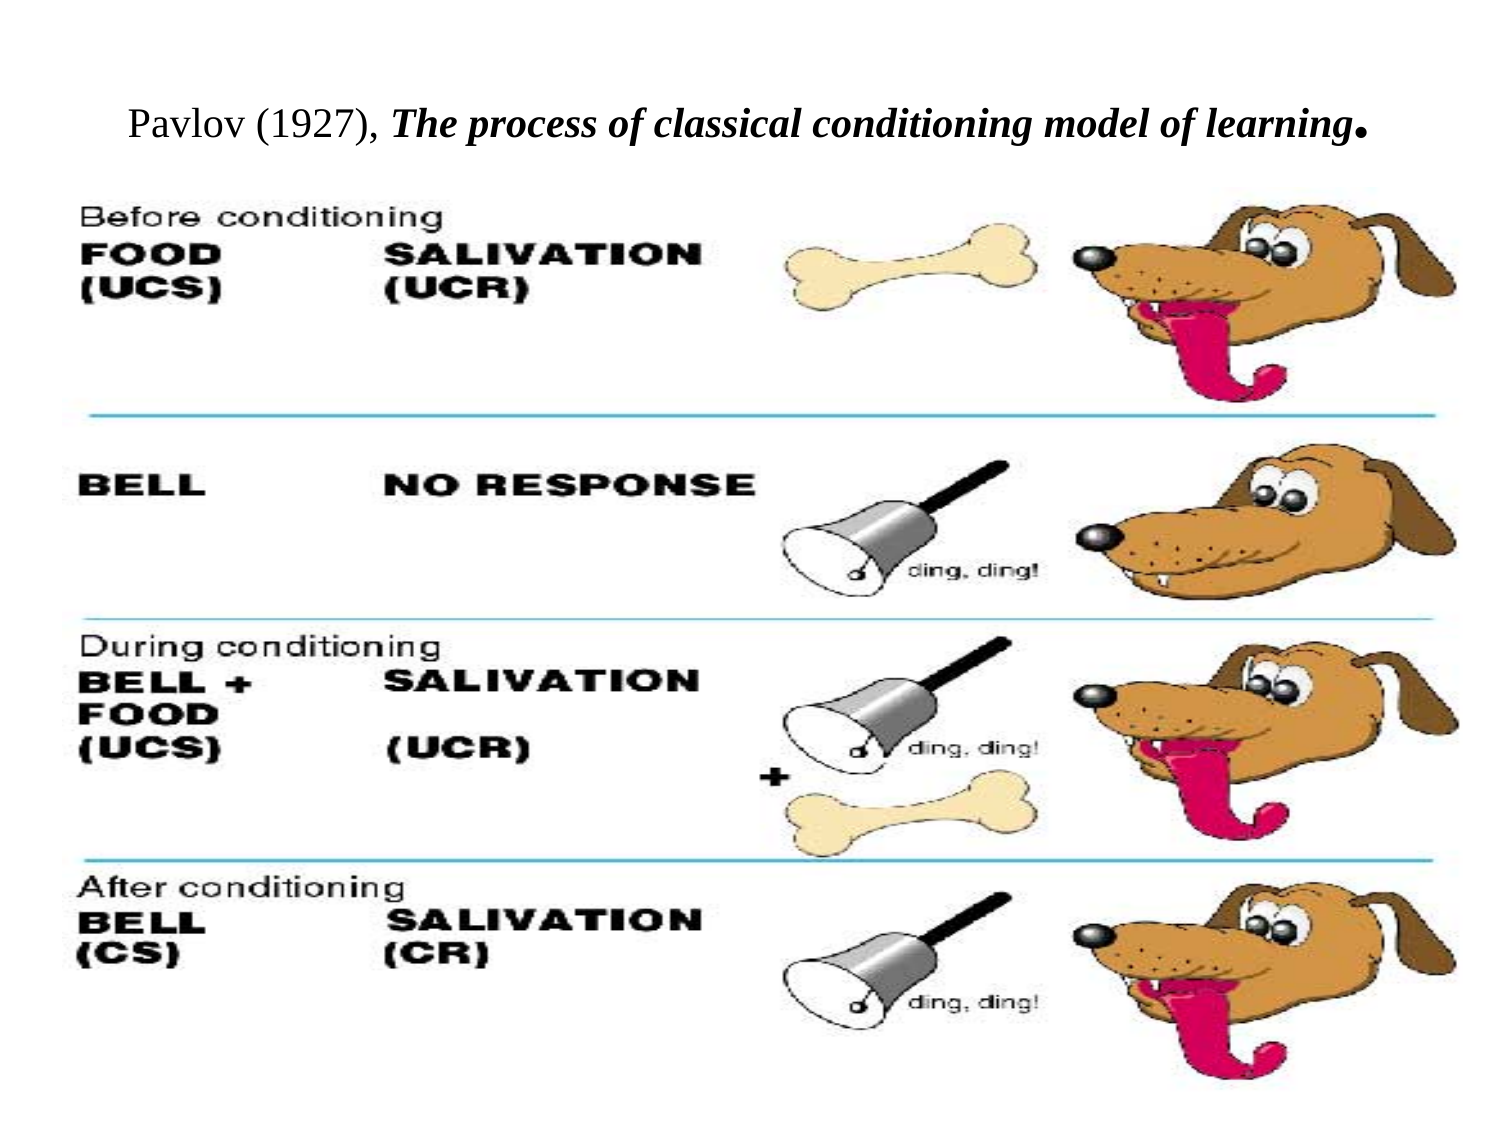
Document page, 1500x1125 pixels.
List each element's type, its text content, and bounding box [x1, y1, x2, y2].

title Pavlov (1927), The process of classical conditioning model of learning. [75, 45, 1425, 175]
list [62, 187, 1476, 1101]
